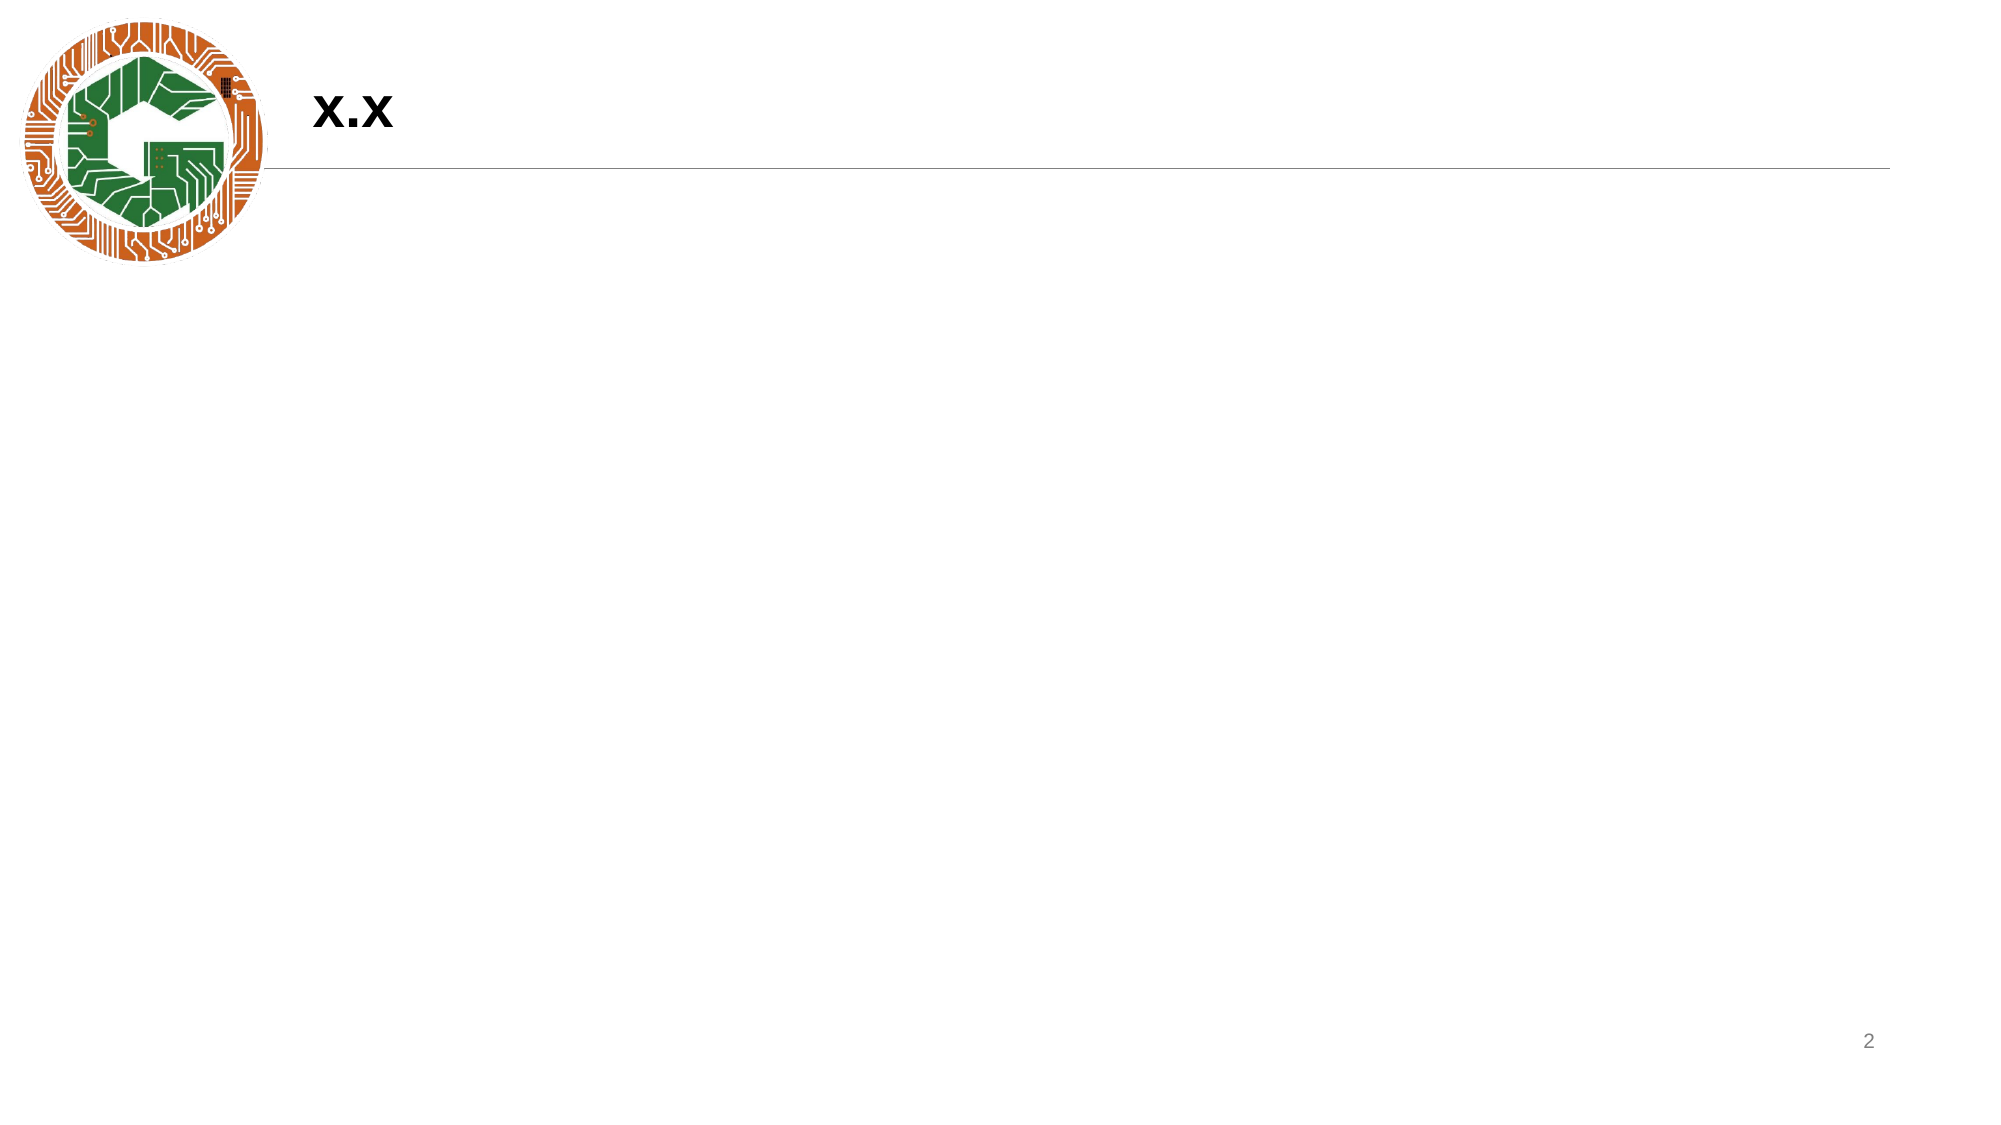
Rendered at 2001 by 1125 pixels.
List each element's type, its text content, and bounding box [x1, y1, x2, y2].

picture [0, 0, 280, 280]
title x.x [297, 42, 873, 148]
slide_number 2 [1412, 1023, 1890, 1058]
